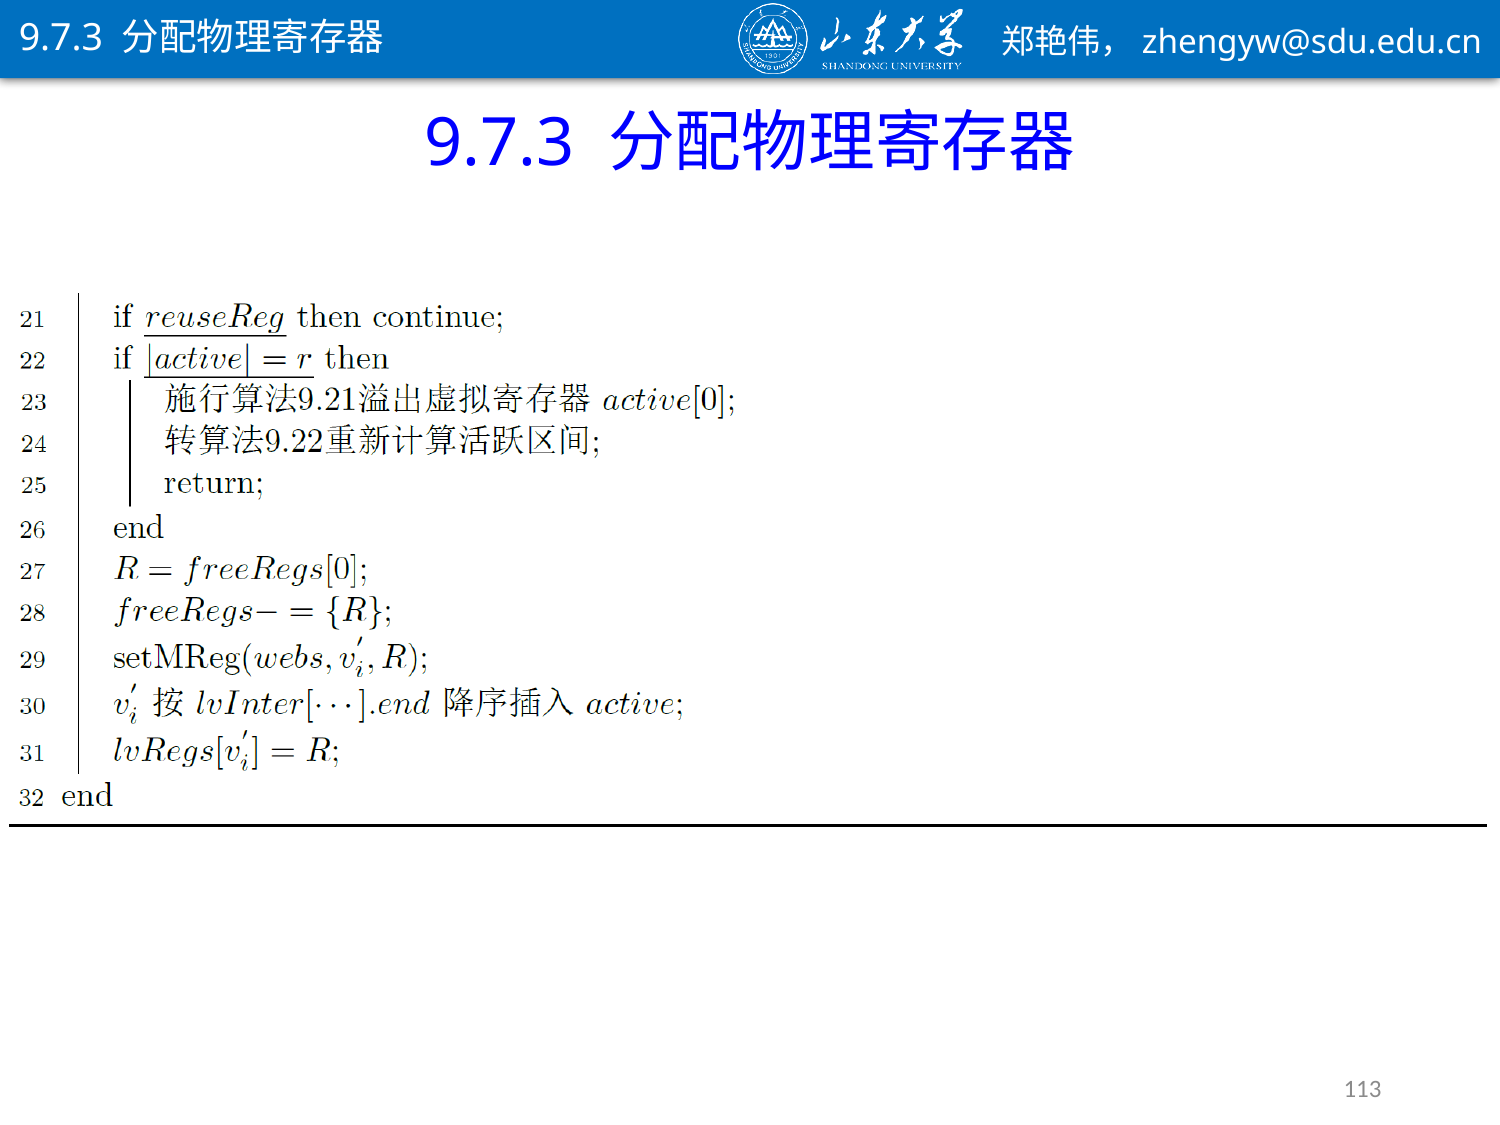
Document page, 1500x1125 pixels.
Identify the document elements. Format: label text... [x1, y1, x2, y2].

picture [3, 293, 1497, 832]
picture [738, 3, 963, 74]
slide_number 113 [1059, 1057, 1397, 1118]
text_box 9.7.3 分配物理寄存器 [3, 5, 400, 66]
text_box 9.7.3 分配物理寄存器 [0, 91, 1500, 187]
